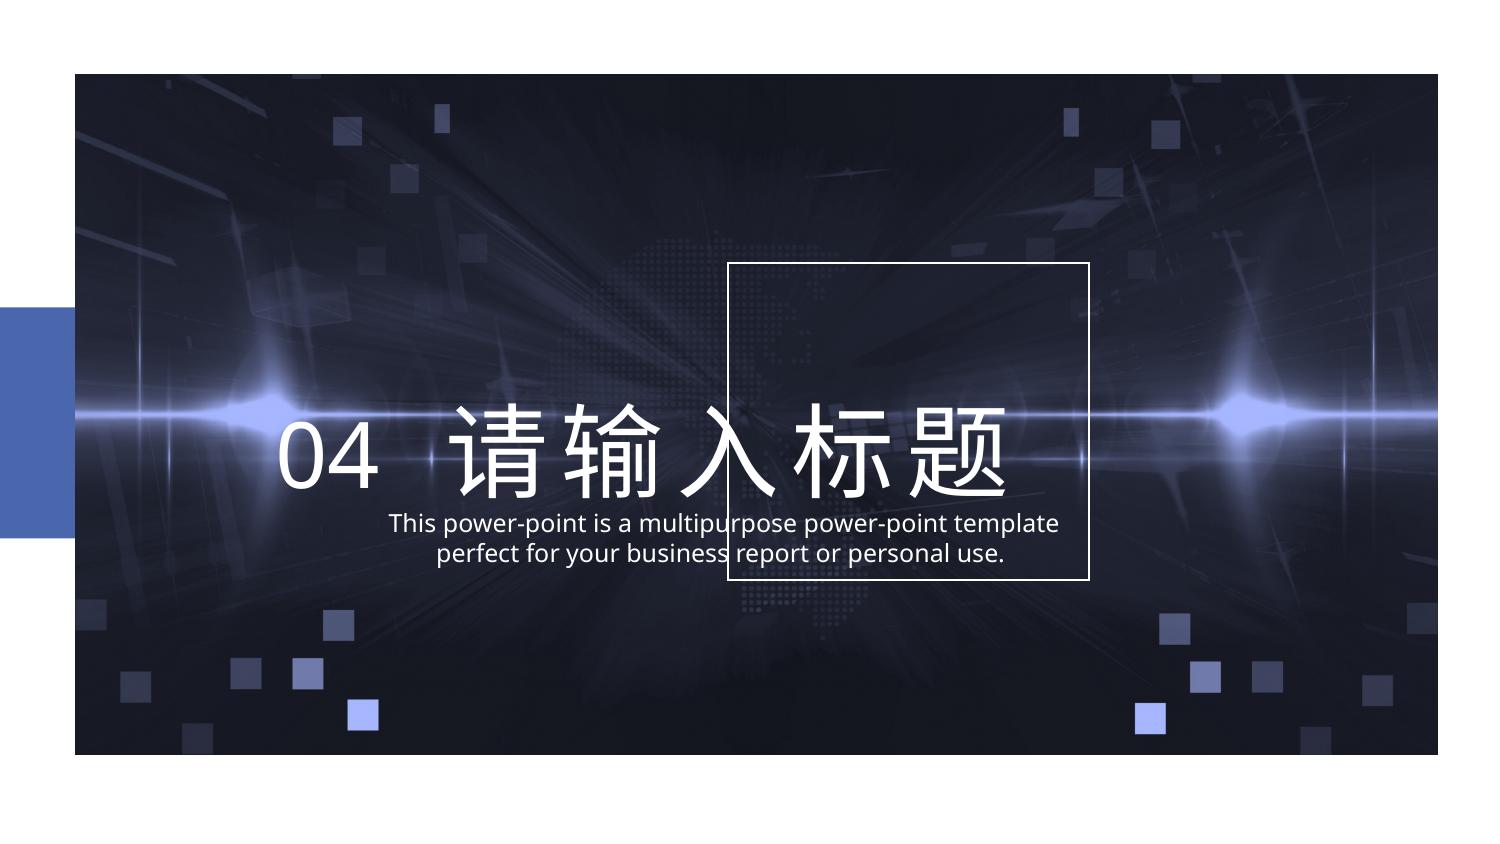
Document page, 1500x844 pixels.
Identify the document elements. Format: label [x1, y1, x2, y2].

text_box [0, 306, 74, 539]
picture [74, 74, 1438, 755]
